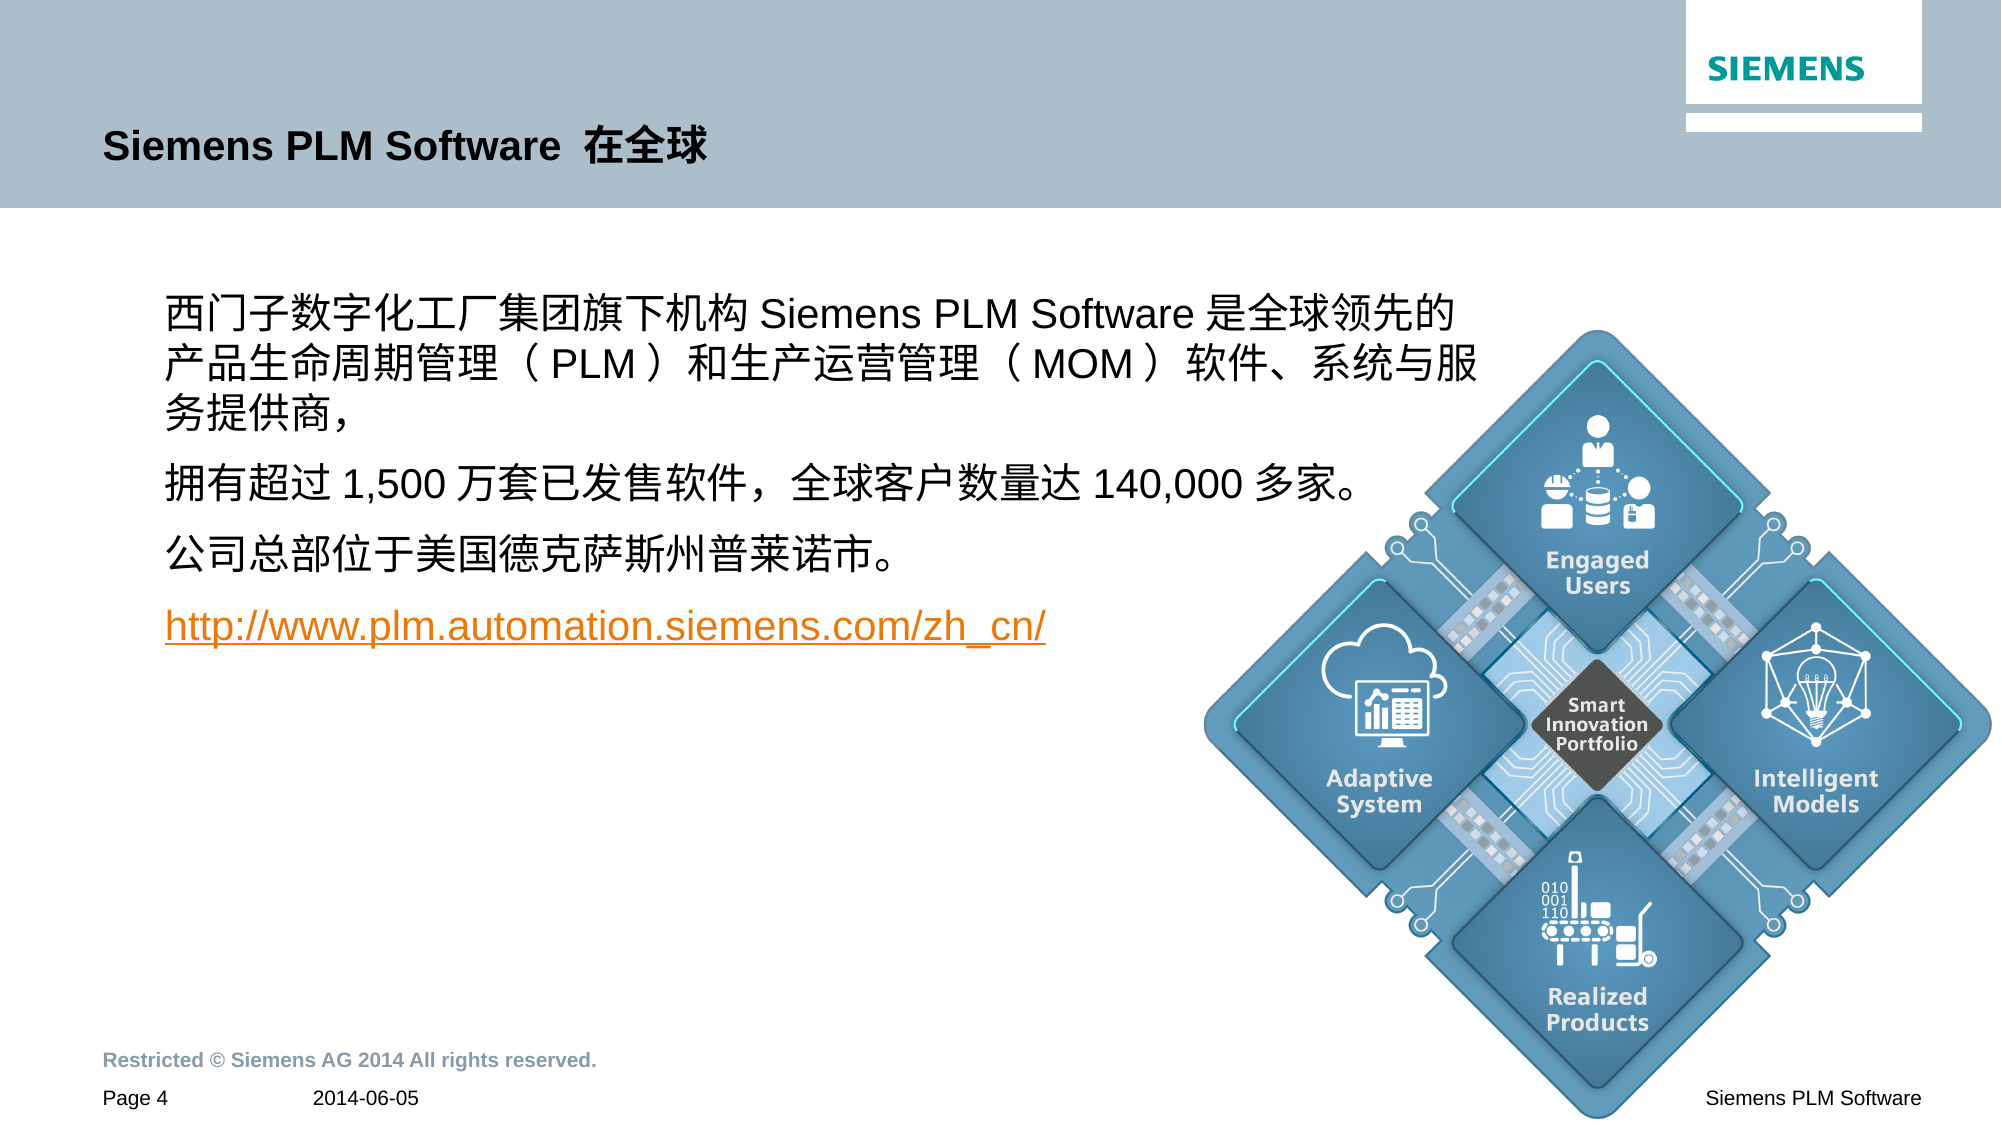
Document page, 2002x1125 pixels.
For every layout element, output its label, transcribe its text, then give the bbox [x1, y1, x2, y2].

picture [1200, 330, 1994, 1121]
title Siemens PLM Software 在全球 [0, 0, 2001, 208]
text_box 西门子数字化工厂集团旗下机构Siemens PLM Software是全球领先的产品生命周期管理（PLM）和生产运营管理（MOM）软件、系统与服务提供商， 拥有超过1,500万套已发售软件，全球客户数量达140,000多家。 公司总部位于美国德克萨斯州普莱诺市。 http://www.plm.automation.siemens.com/zh_cn/ [150, 278, 1501, 657]
